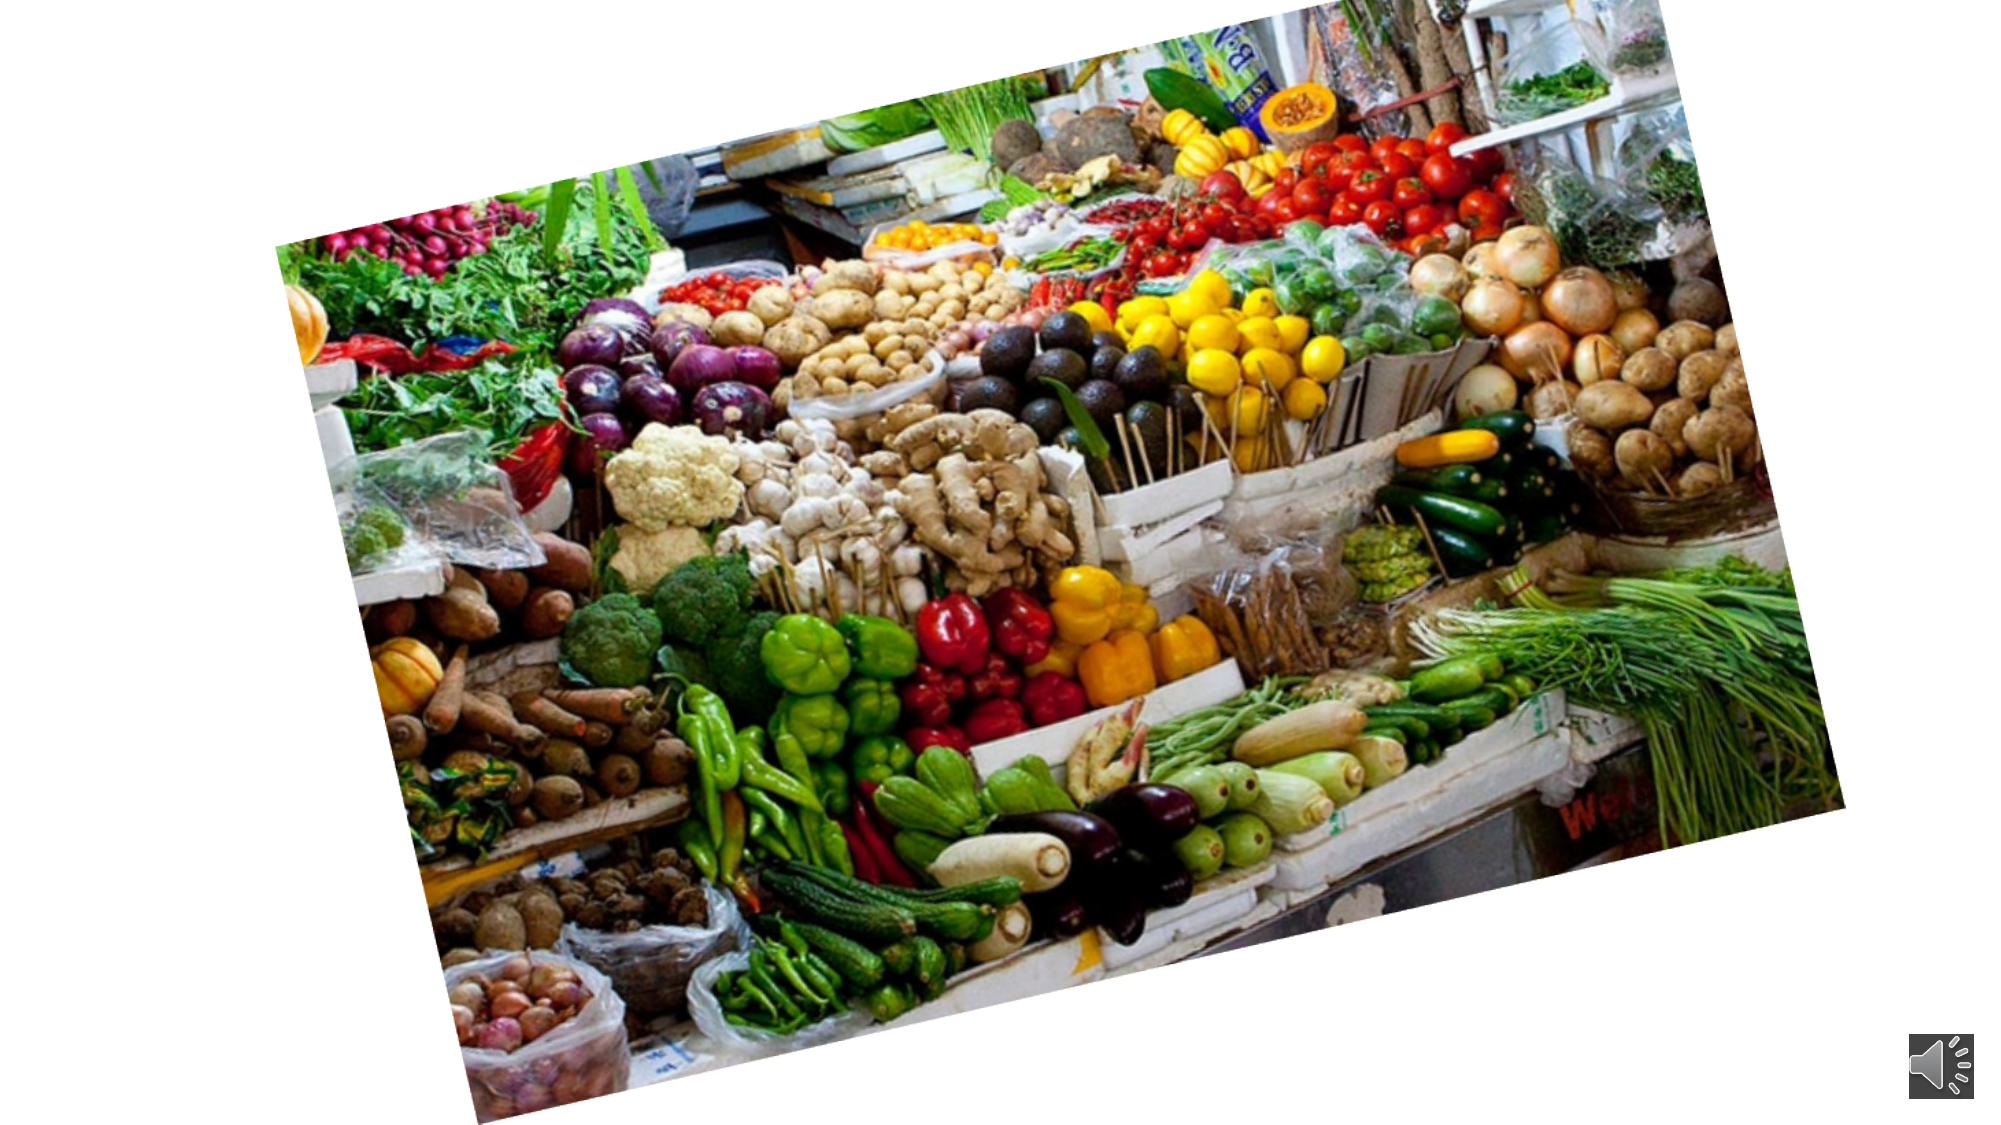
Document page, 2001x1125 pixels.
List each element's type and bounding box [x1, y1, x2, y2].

picture [277, 0, 1844, 1123]
picture [1908, 1033, 1975, 1100]
